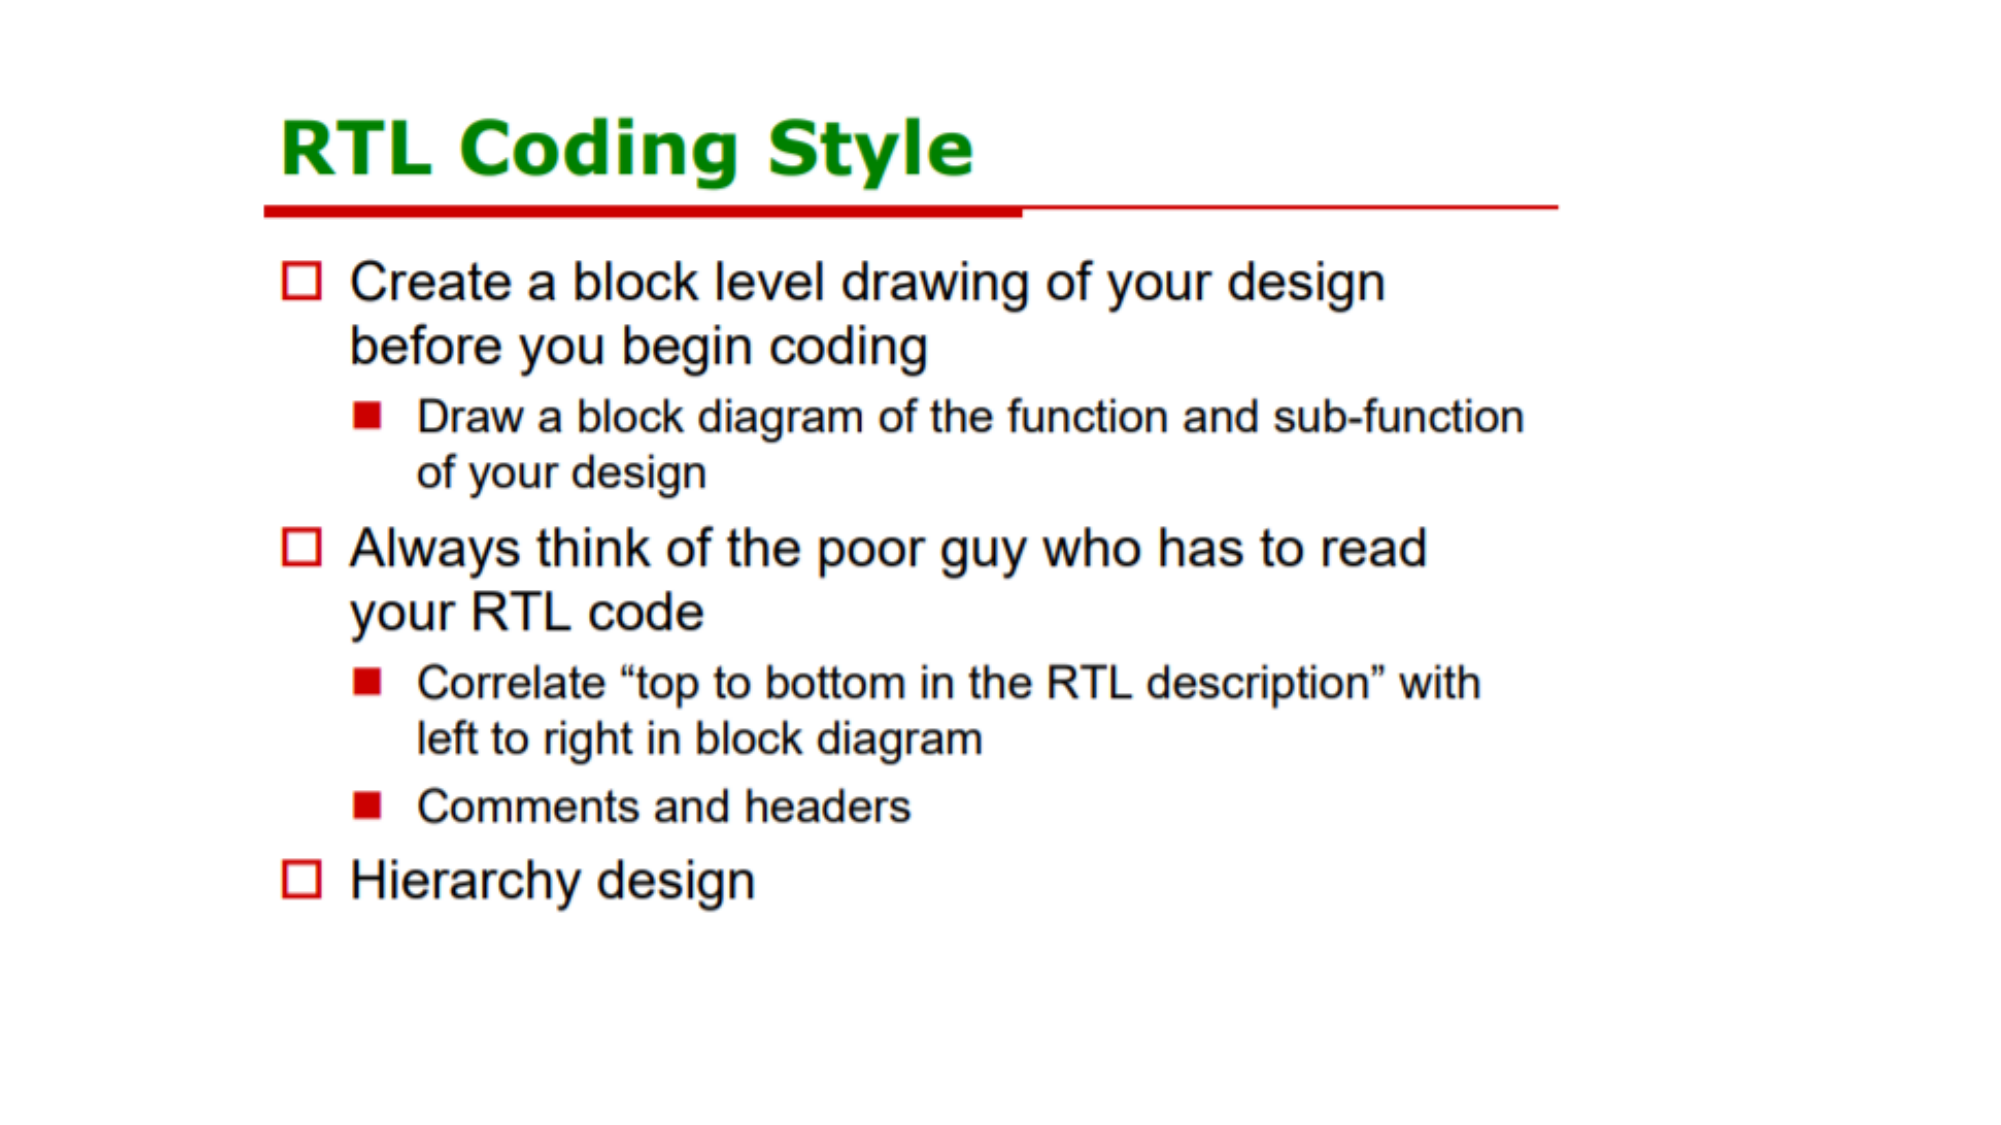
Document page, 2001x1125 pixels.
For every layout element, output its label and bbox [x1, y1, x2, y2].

list [217, 59, 1602, 987]
